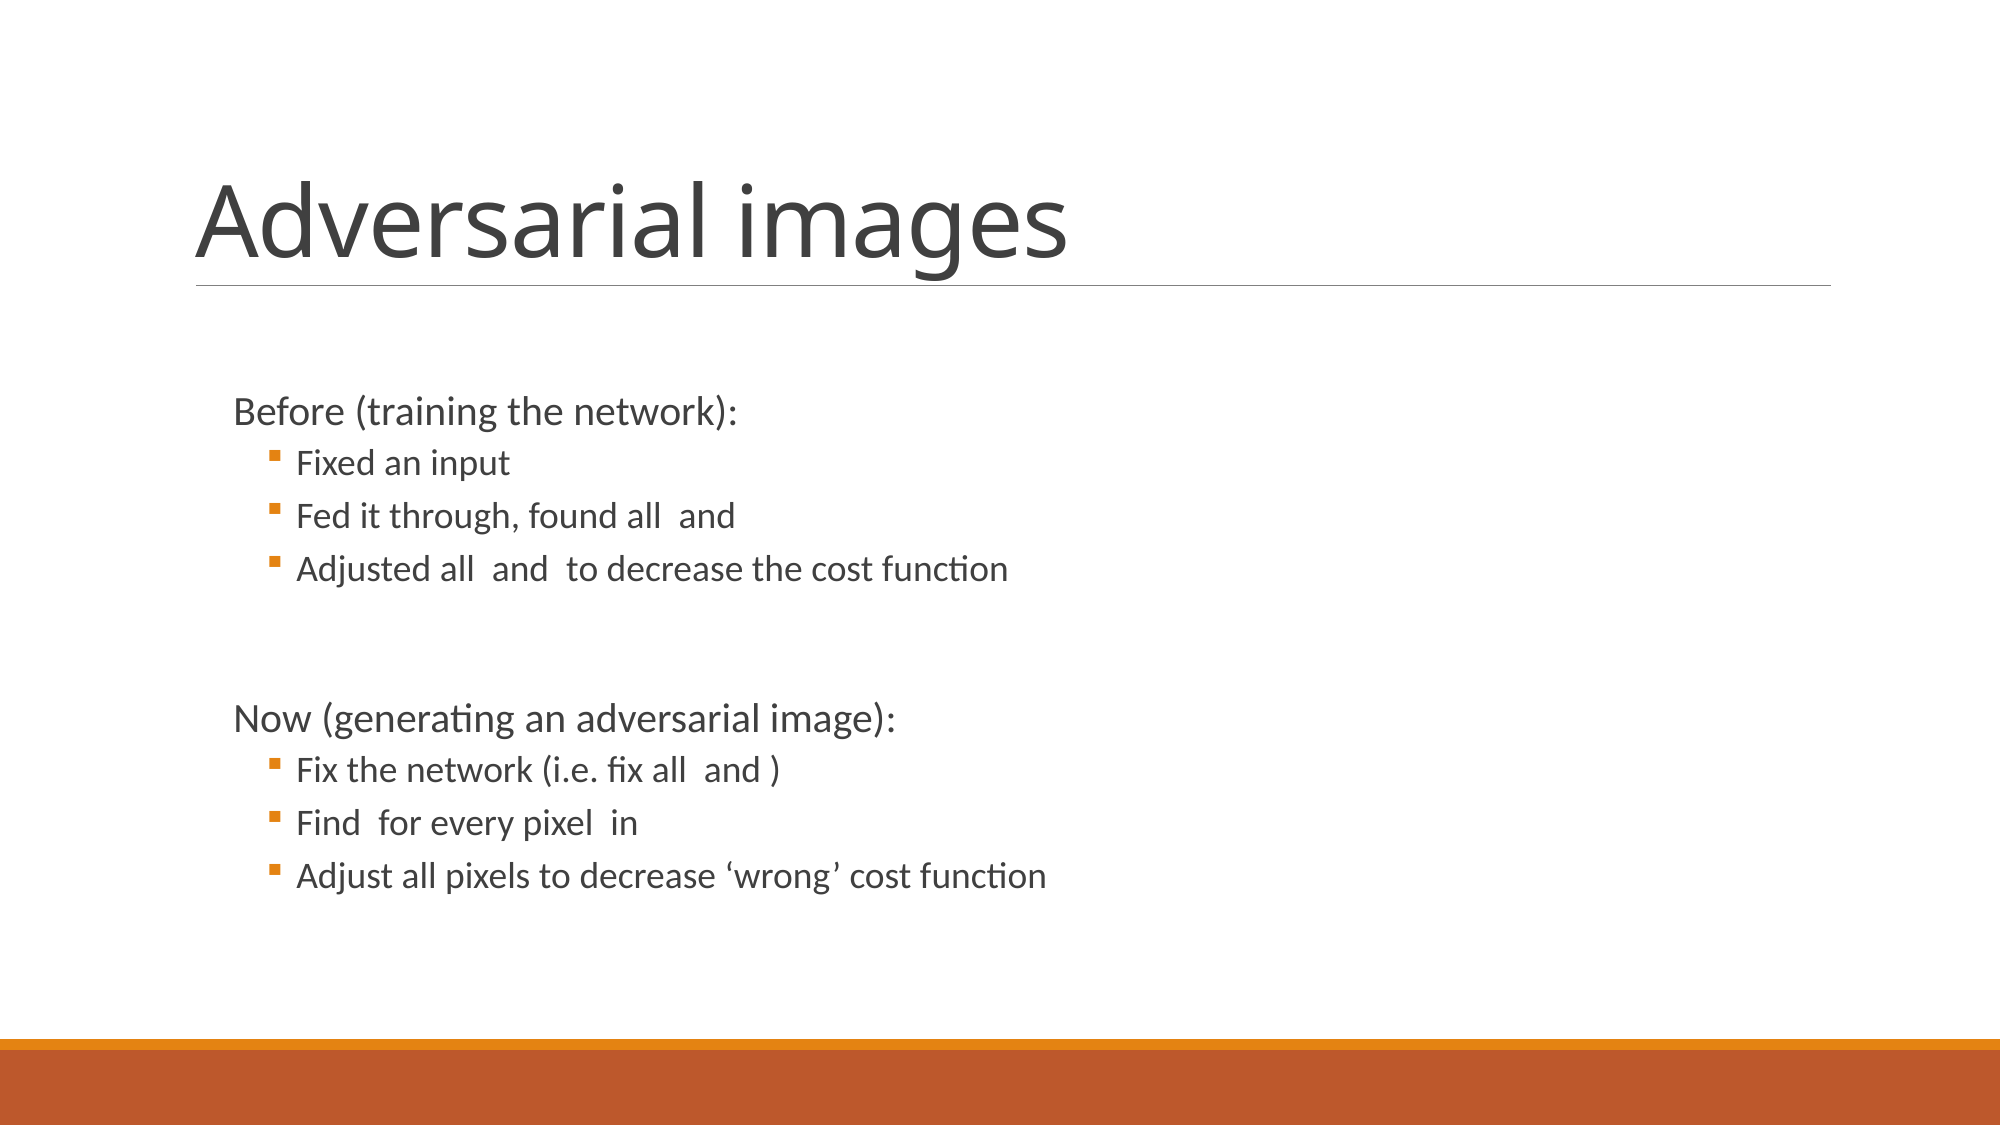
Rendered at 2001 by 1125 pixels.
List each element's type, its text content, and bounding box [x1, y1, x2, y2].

title Adversarial images [180, 47, 1830, 285]
